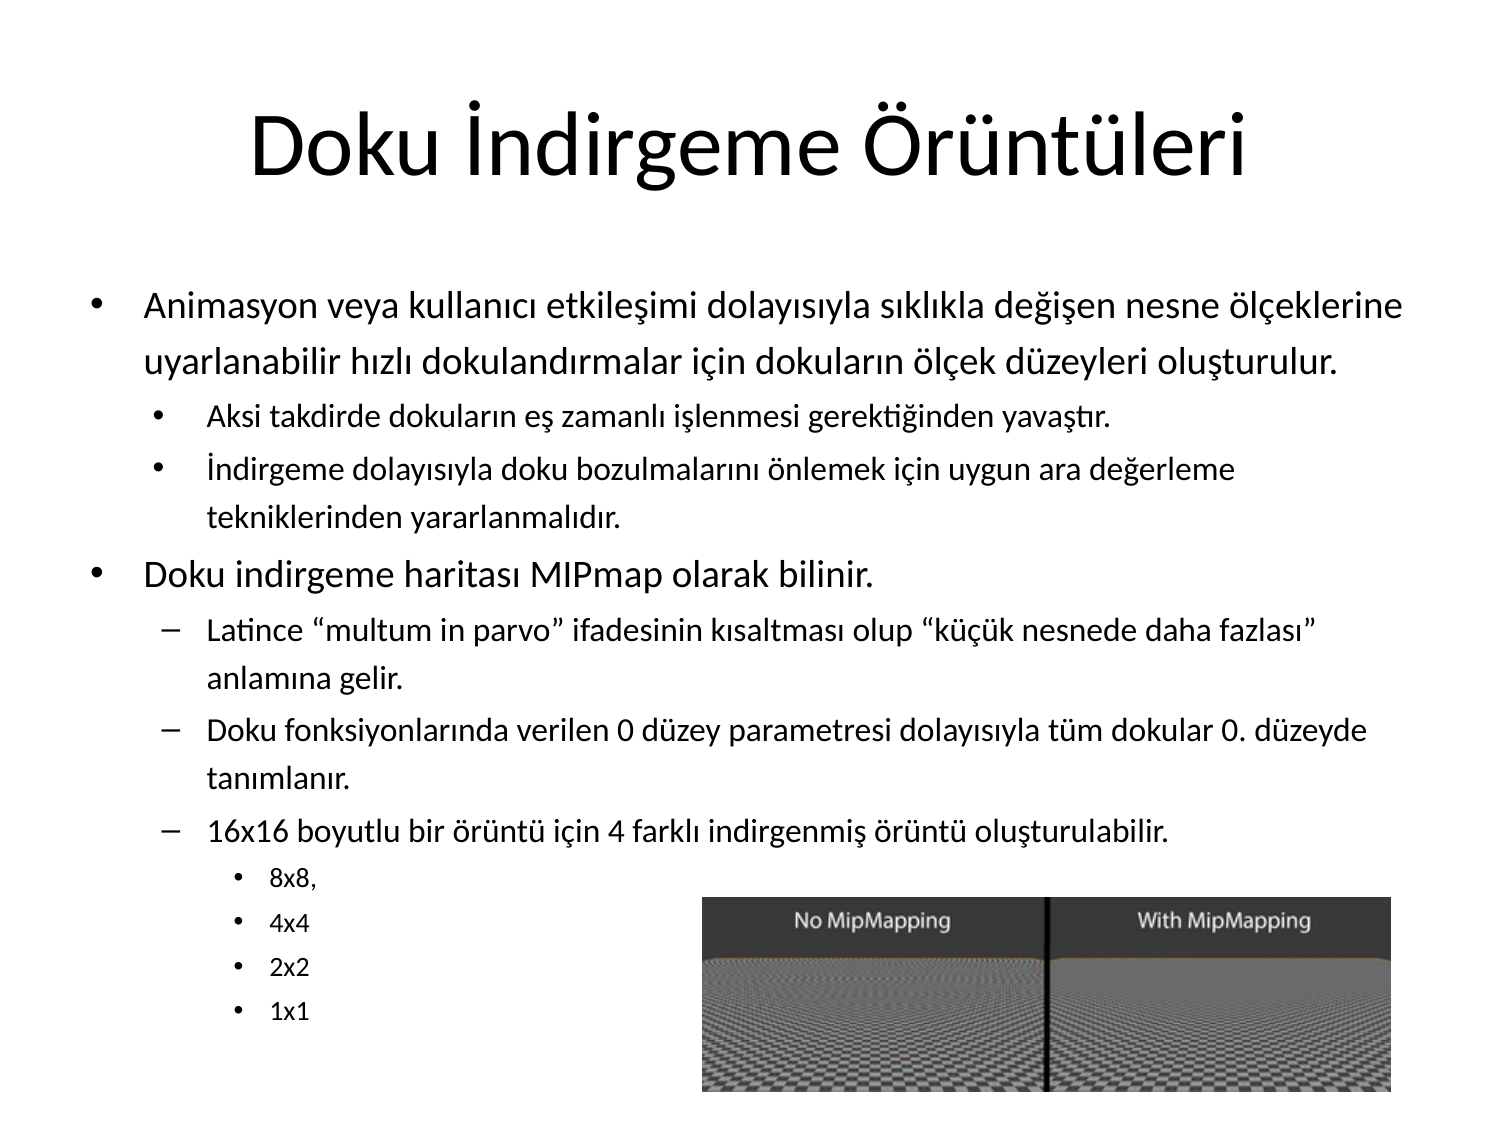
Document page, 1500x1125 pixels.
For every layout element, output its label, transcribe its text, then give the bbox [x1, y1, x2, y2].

picture [702, 897, 1391, 1092]
list Animasyon veya kullanıcı etkileşimi dolayısıyla sıklıkla değişen nesne ölçeklerine uyarlanabilir hızlı dokulandırmalar için dokuların ölçek düzeyleri oluşturulur. Aksi takdirde dokuların eş zamanlı işlenmesi gerektiğinden yavaştır. İndirgeme dolayısıyla doku bozulmalarını önlemek için uygun ara değerleme tekniklerinden yararlanmalıdır. Doku indirgeme haritası MIPmap olarak bilinir. Latince “multum in parvo” ifadesinin kısaltması olup “küçük nesnede daha fazlası” anlamına gelir. Doku fonksiyonlarında verilen 0 düzey parametresi dolayısıyla tüm dokular 0. düzeyde tanımlanır. 16x16 boyutlu bir örüntü için 4 farklı indirgenmiş örüntü oluşturulabilir. 8x8, 4x4 2x2 1x1 [75, 262, 1425, 1059]
title Doku İndirgeme Örüntüleri [75, 45, 1425, 233]
